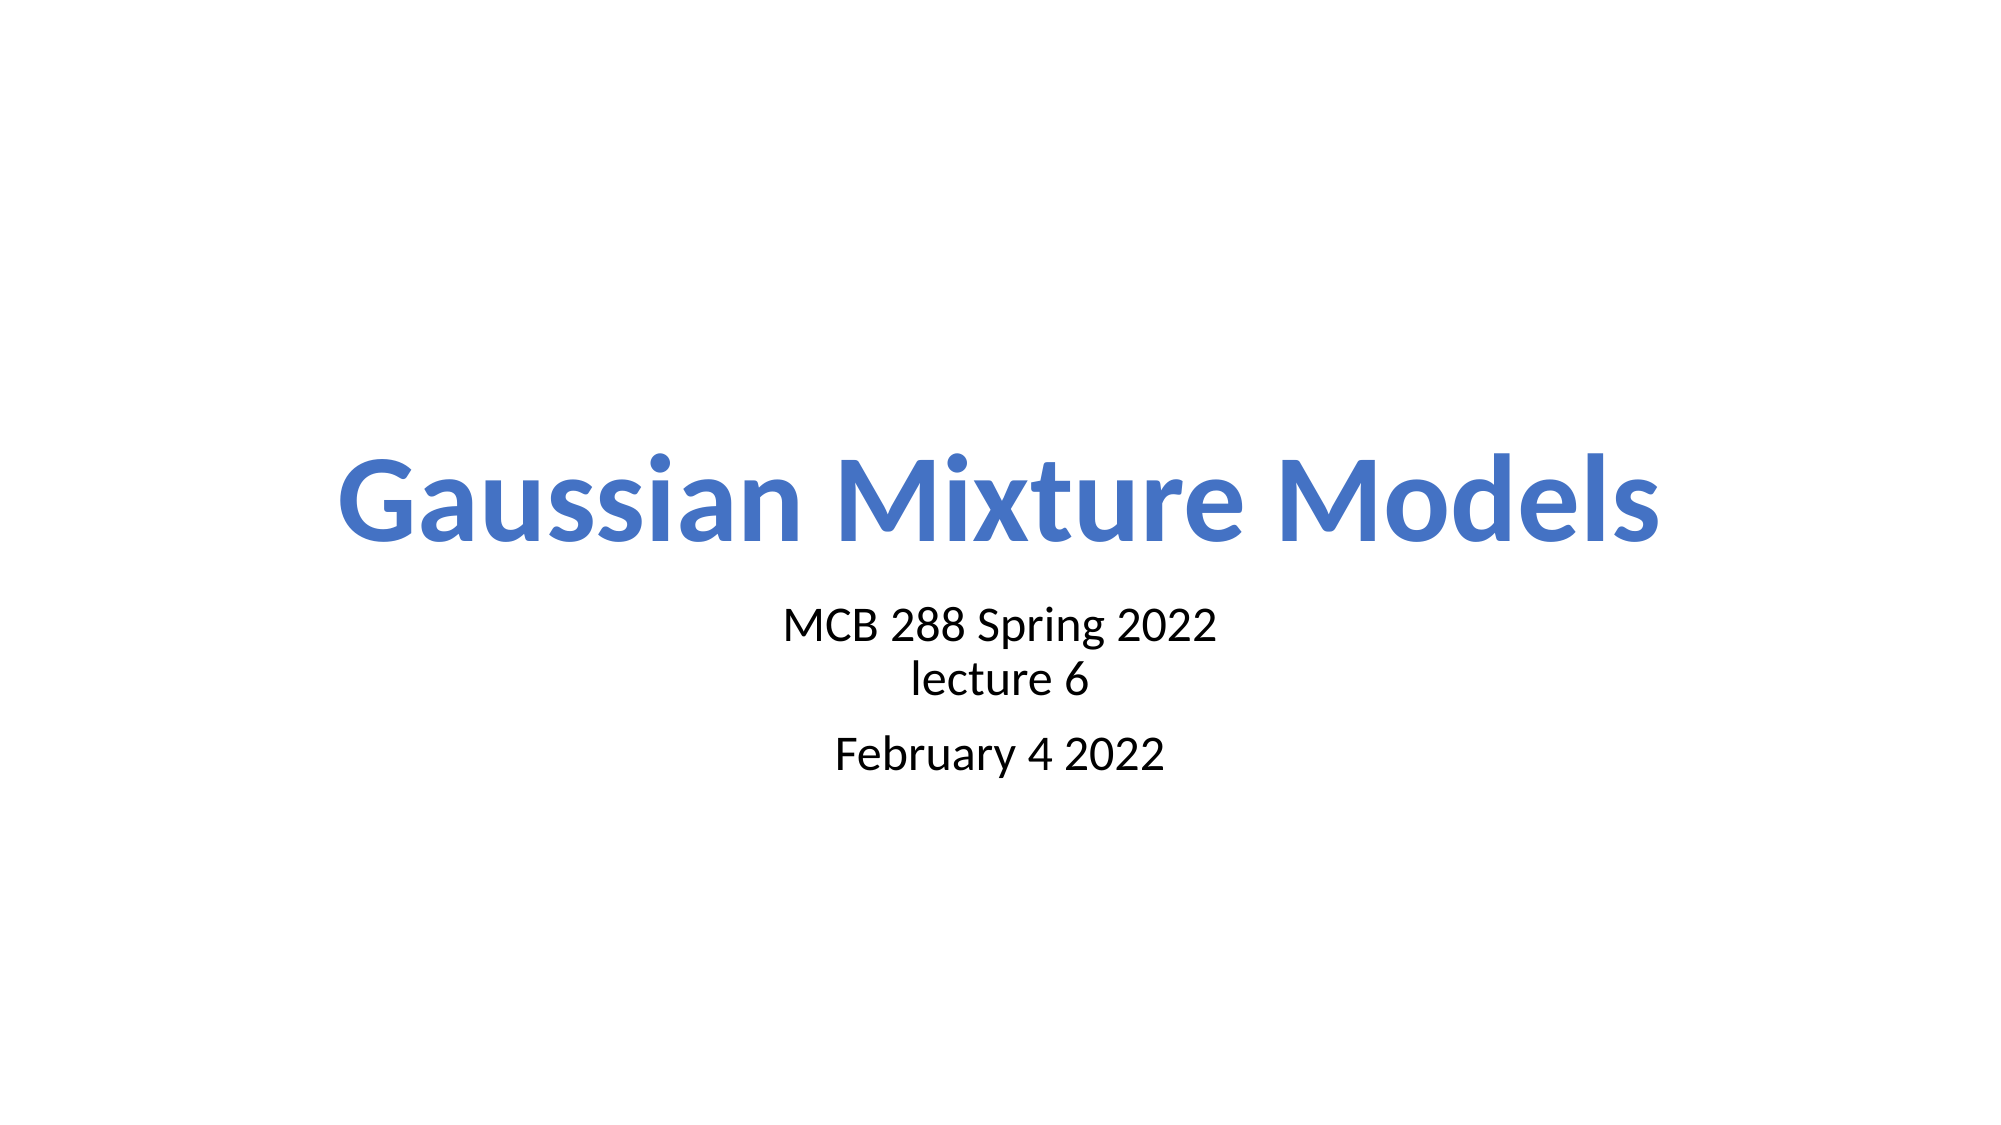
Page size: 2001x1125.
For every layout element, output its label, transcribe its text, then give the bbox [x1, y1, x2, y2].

title Gaussian Mixture Models [249, 184, 1750, 576]
subtitle MCB 288 Spring 2022 lecture 6 February 4 2022 [249, 590, 1750, 863]
